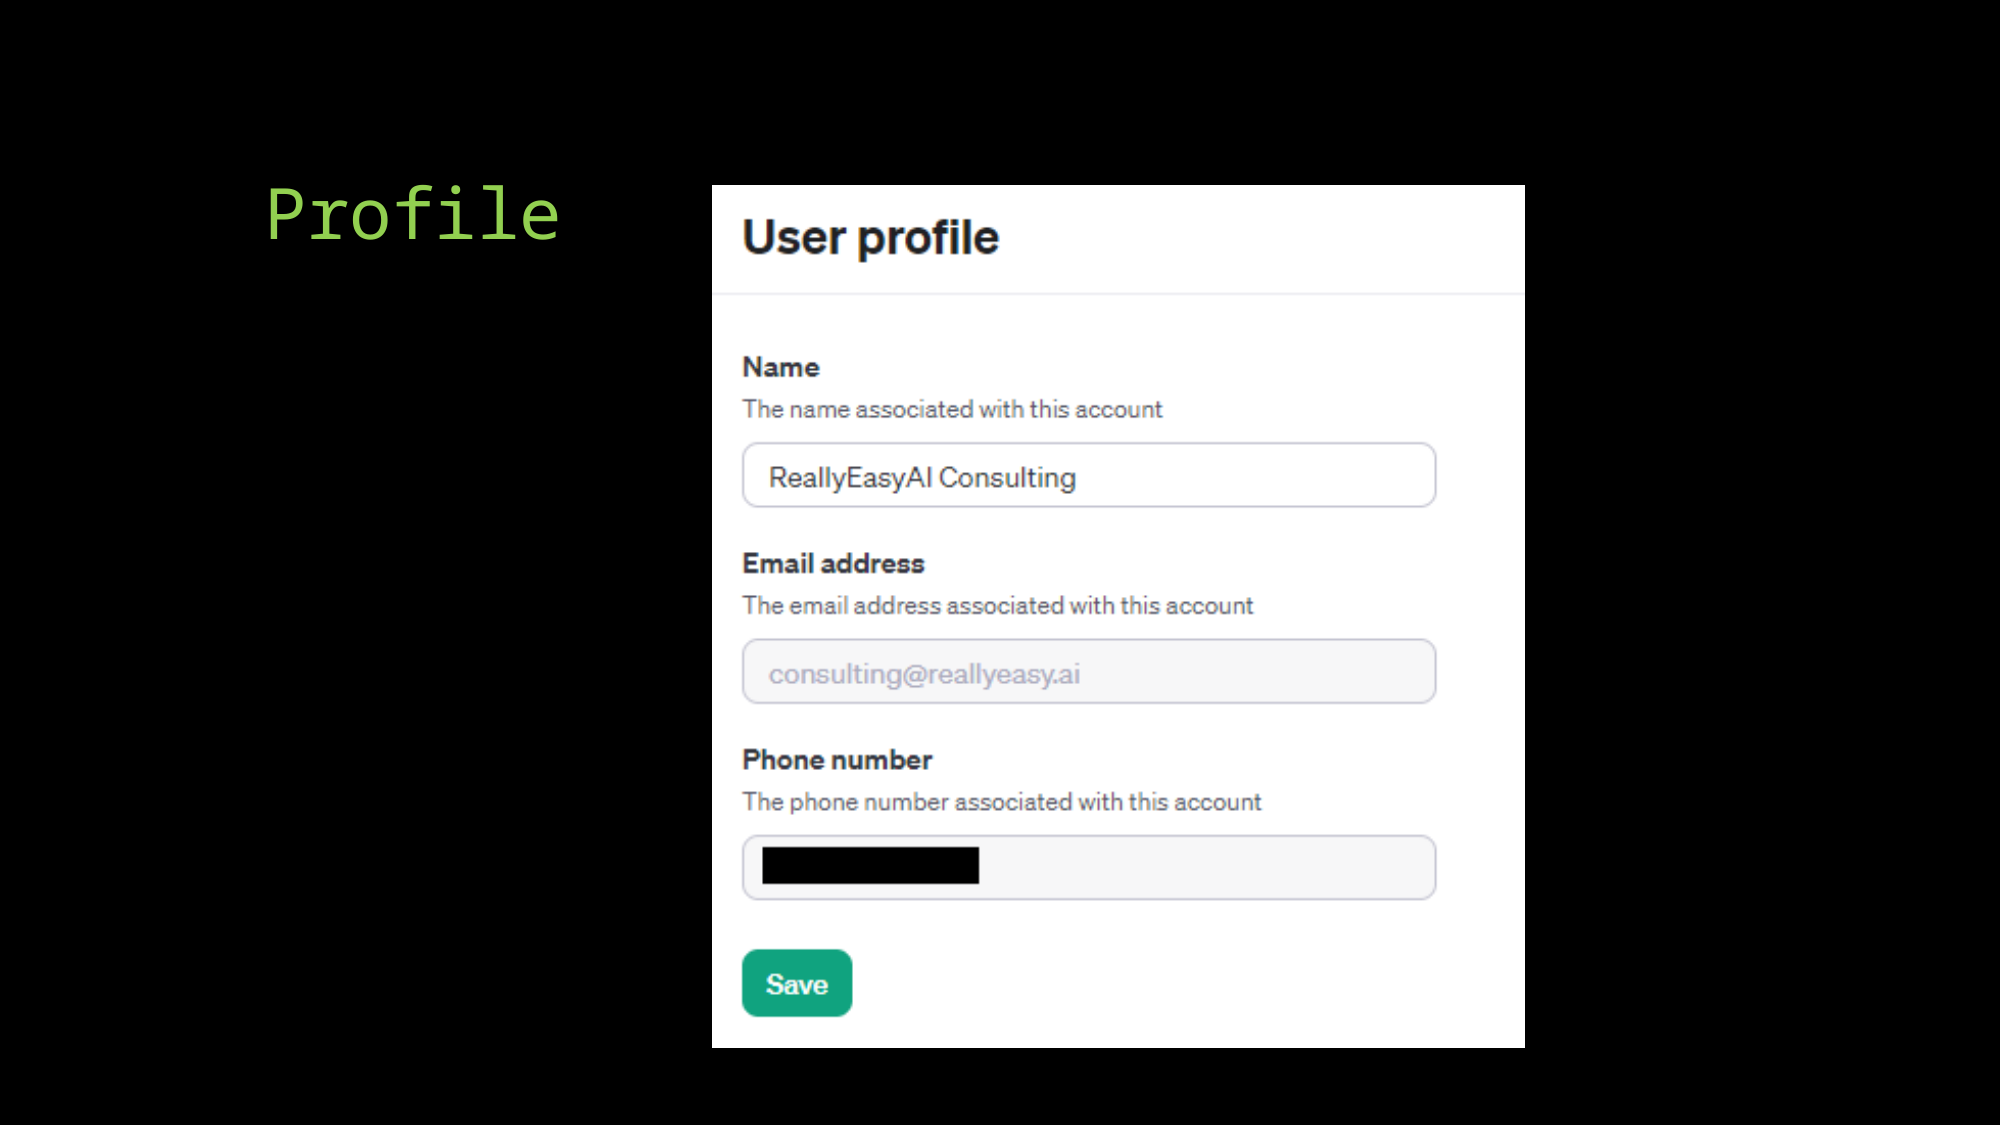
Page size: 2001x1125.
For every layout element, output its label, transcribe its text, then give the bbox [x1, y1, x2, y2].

picture [712, 185, 1525, 1048]
title Profile [249, 75, 1750, 263]
